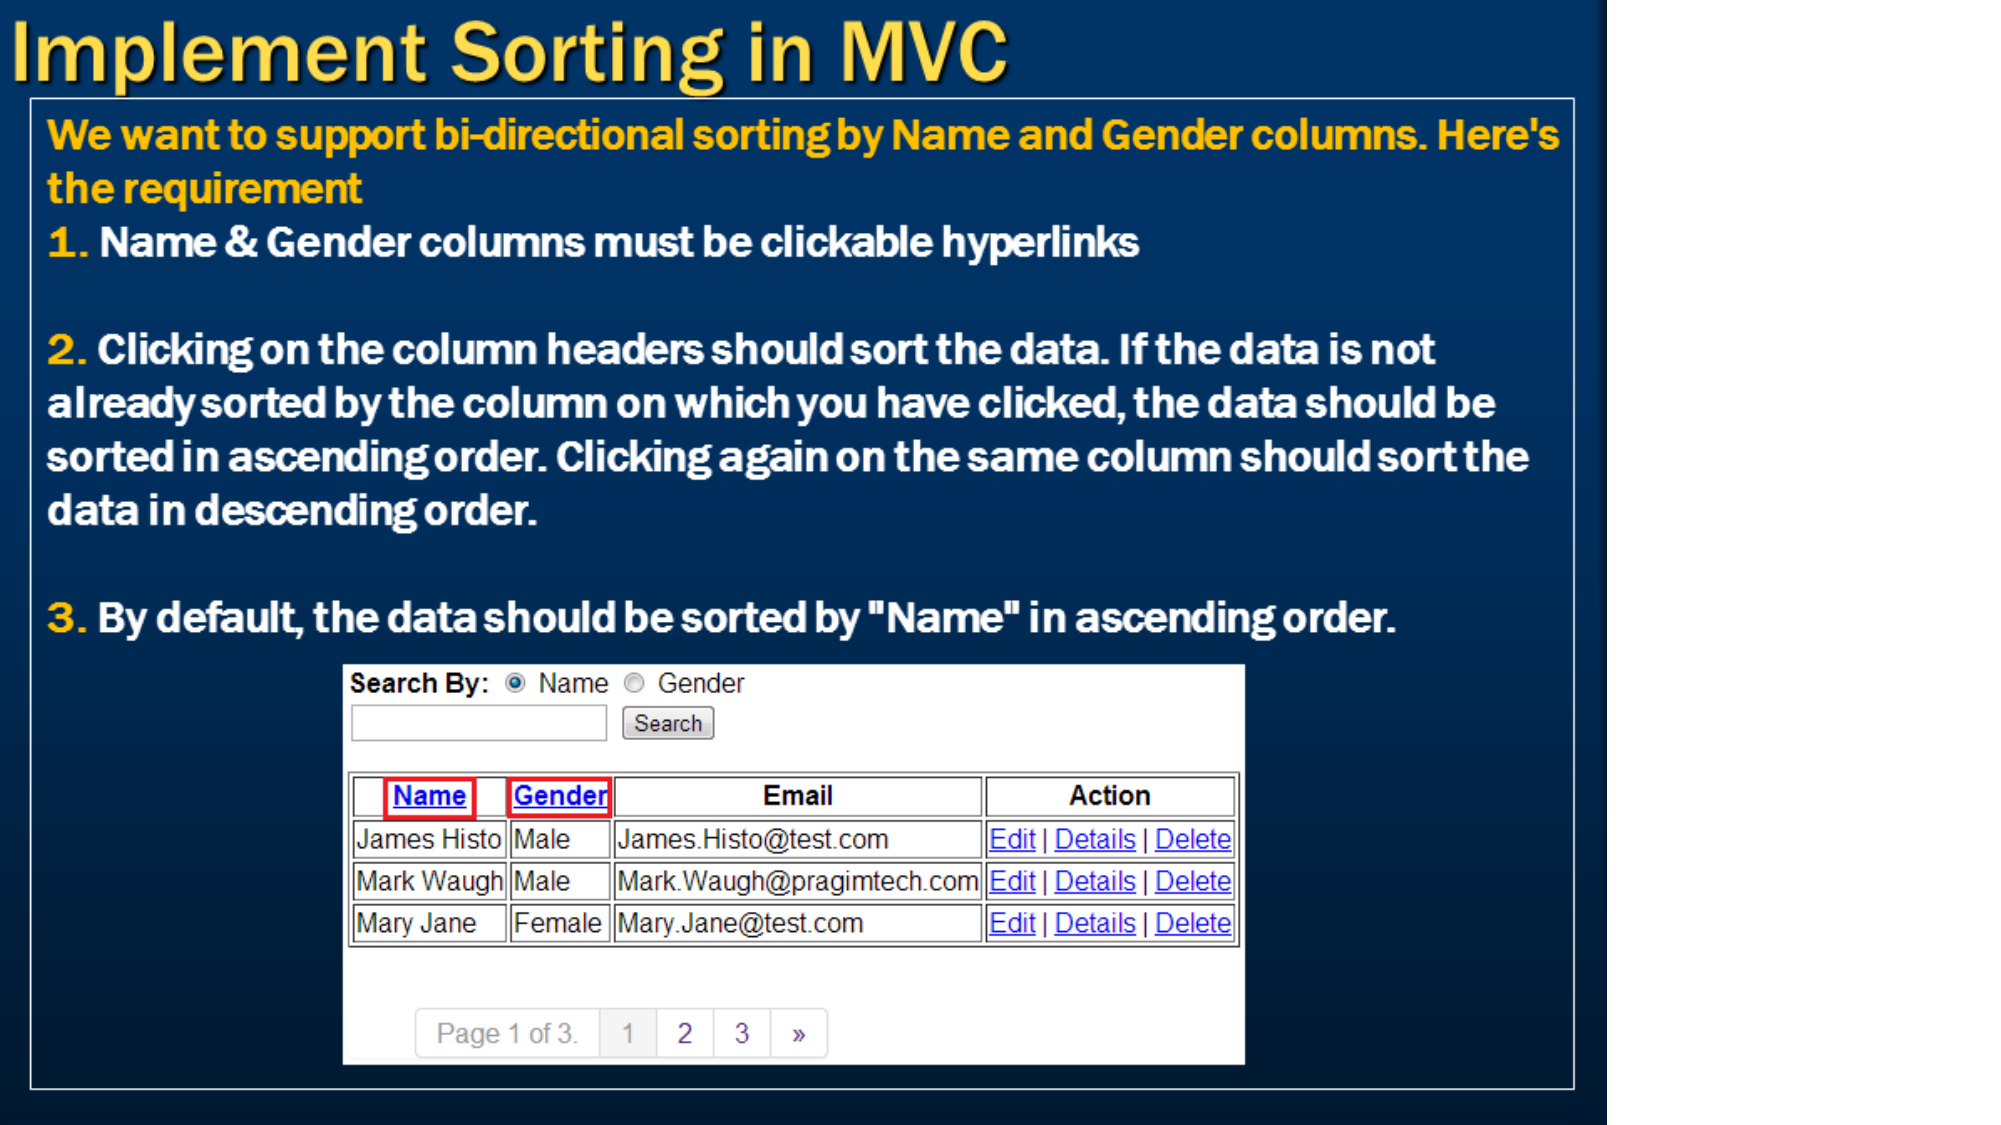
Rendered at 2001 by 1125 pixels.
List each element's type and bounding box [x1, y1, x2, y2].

list [0, 0, 1607, 1125]
